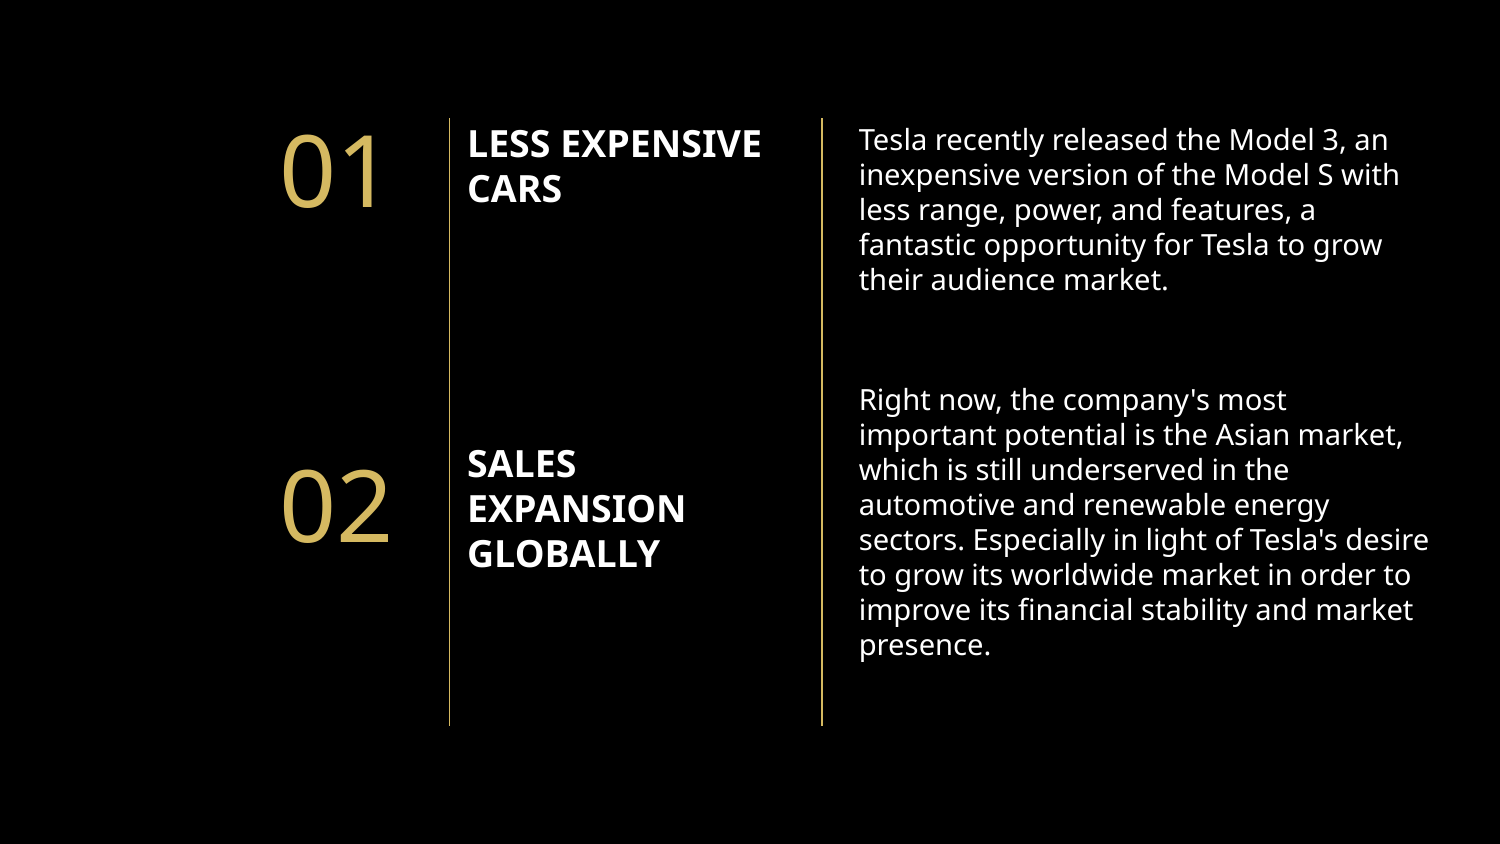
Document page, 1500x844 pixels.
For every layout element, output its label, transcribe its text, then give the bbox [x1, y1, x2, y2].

subtitle Tesla recently released the Model 3, an inexpensive version of the Model S with less range, power, and features, a fantastic opportunity for Tesla to grow their audience market. [843, 108, 1447, 312]
title 01 [158, 113, 409, 221]
title SALES EXPANSION GLOBALLY [452, 441, 817, 591]
title 02 [158, 448, 409, 557]
subtitle Right now, the company's most important potential is the Asian market, which is still underserved in the automotive and renewable energy sectors. Especially in light of Tesla's desire to grow its worldwide market in order to improve its financial stability and market presence. [843, 391, 1447, 677]
title LESS EXPENSIVE CARS [452, 117, 817, 226]
